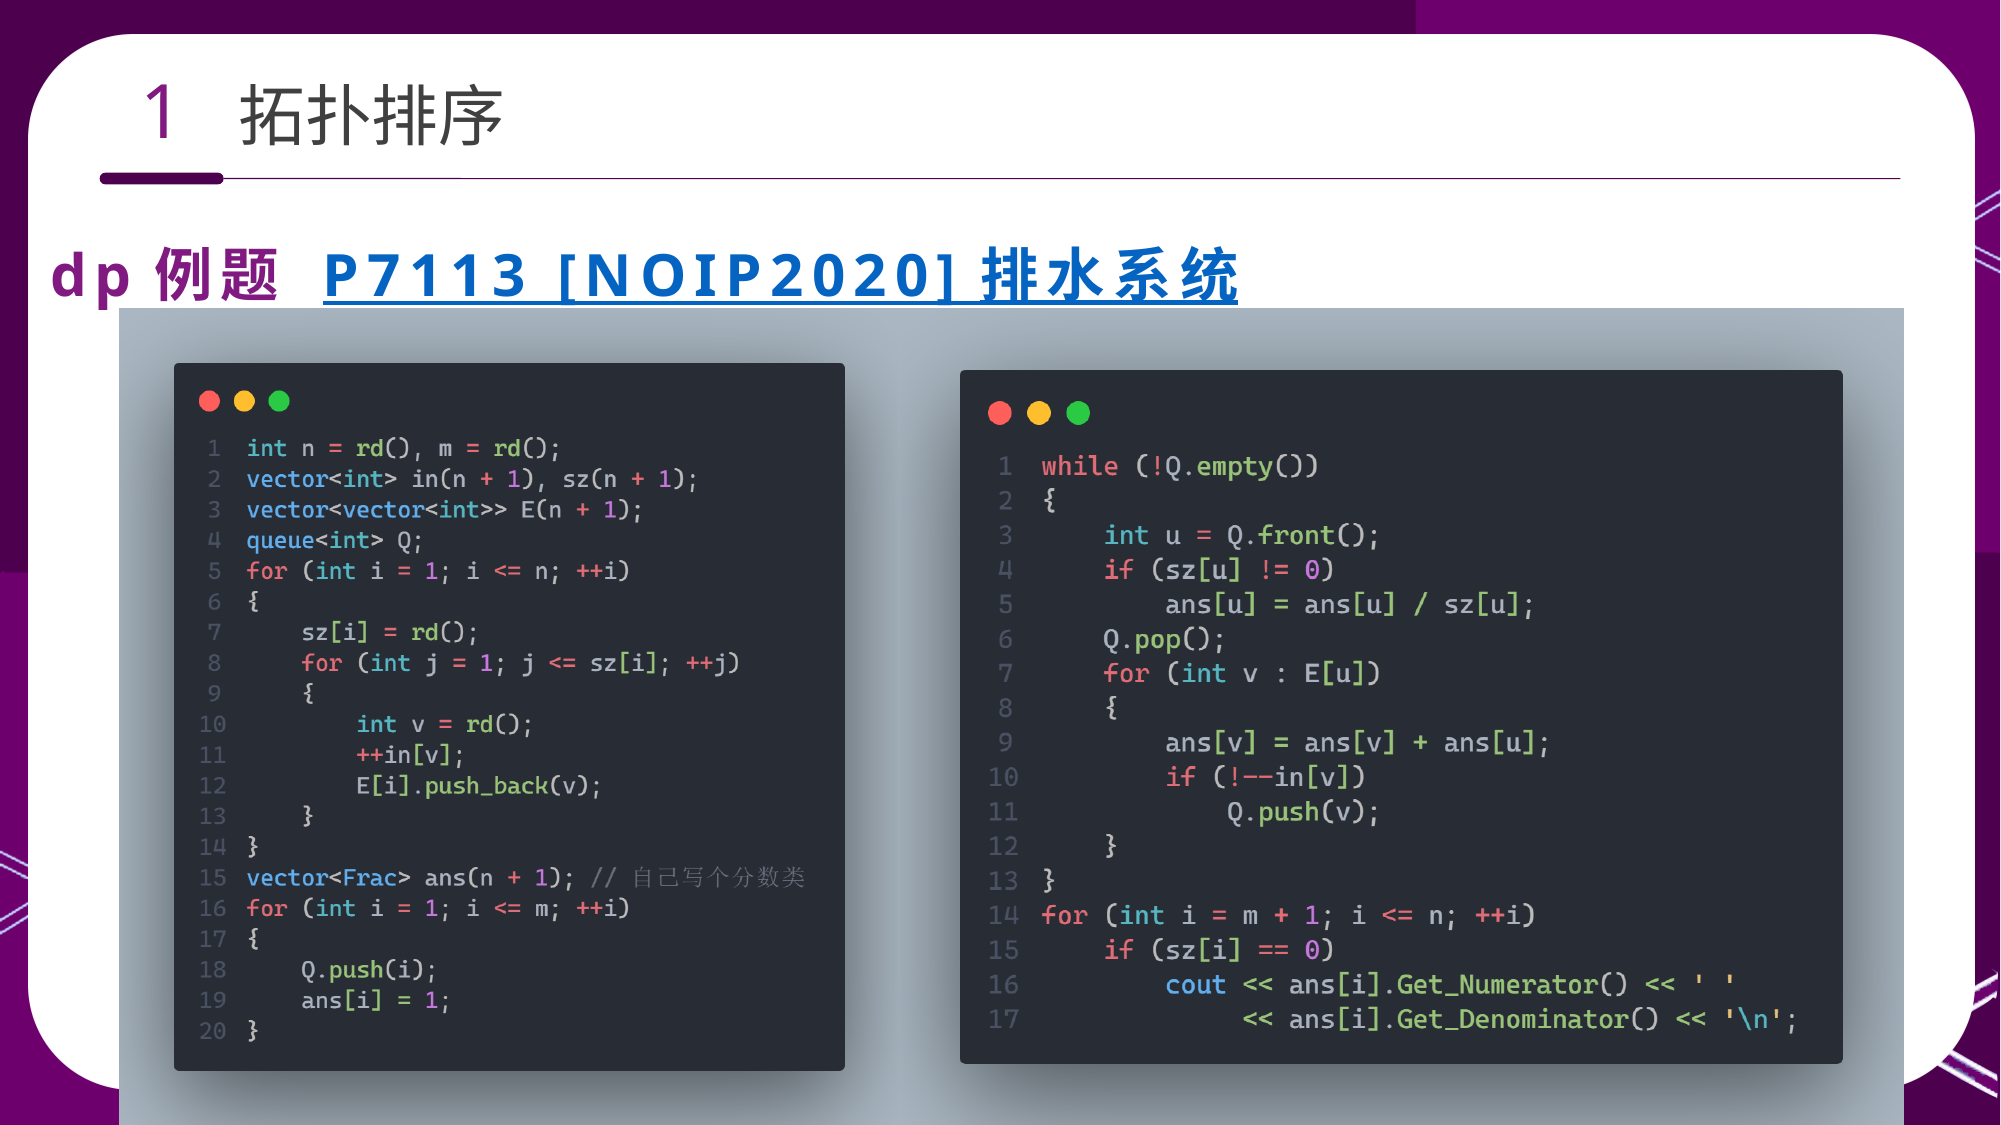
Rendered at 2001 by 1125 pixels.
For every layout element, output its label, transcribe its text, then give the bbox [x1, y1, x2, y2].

text_box dp例题 P7113 [NOIP2020] 排水系统 [35, 230, 1497, 400]
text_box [99, 56, 785, 163]
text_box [99, 172, 1901, 185]
picture [0, 0, 2001, 1125]
